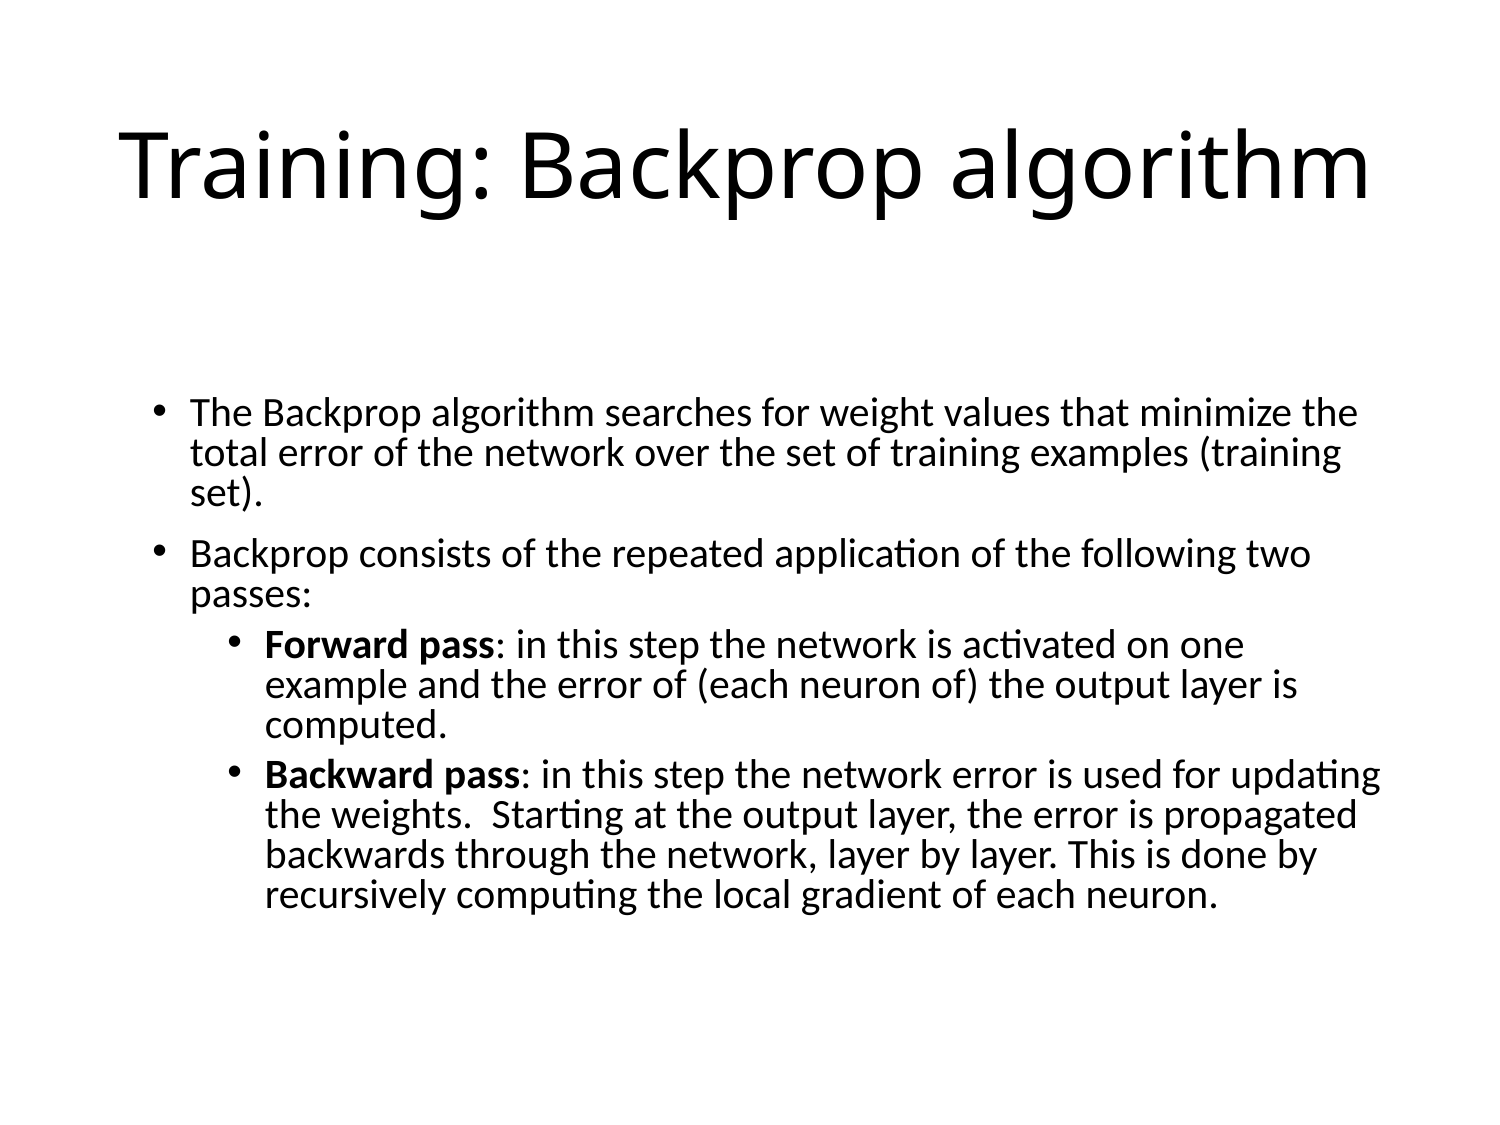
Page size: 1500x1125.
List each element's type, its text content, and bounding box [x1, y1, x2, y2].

title Training: Backprop algorithm [103, 59, 1397, 278]
list The Backprop algorithm searches for weight values that minimize the total error of the network over the set of training examples (training set). Backprop consists of the repeated application of the following two passes: Forward pass: in this step the network is activated on one example and the error of (each neuron of) the output layer is computed. Backward pass: in this step the network error is used for updating the weights. Starting at the output layer, the error is propagated backwards through the network, layer by layer. This is done by recursively computing the local gradient of each neuron. [137, 387, 1400, 1075]
